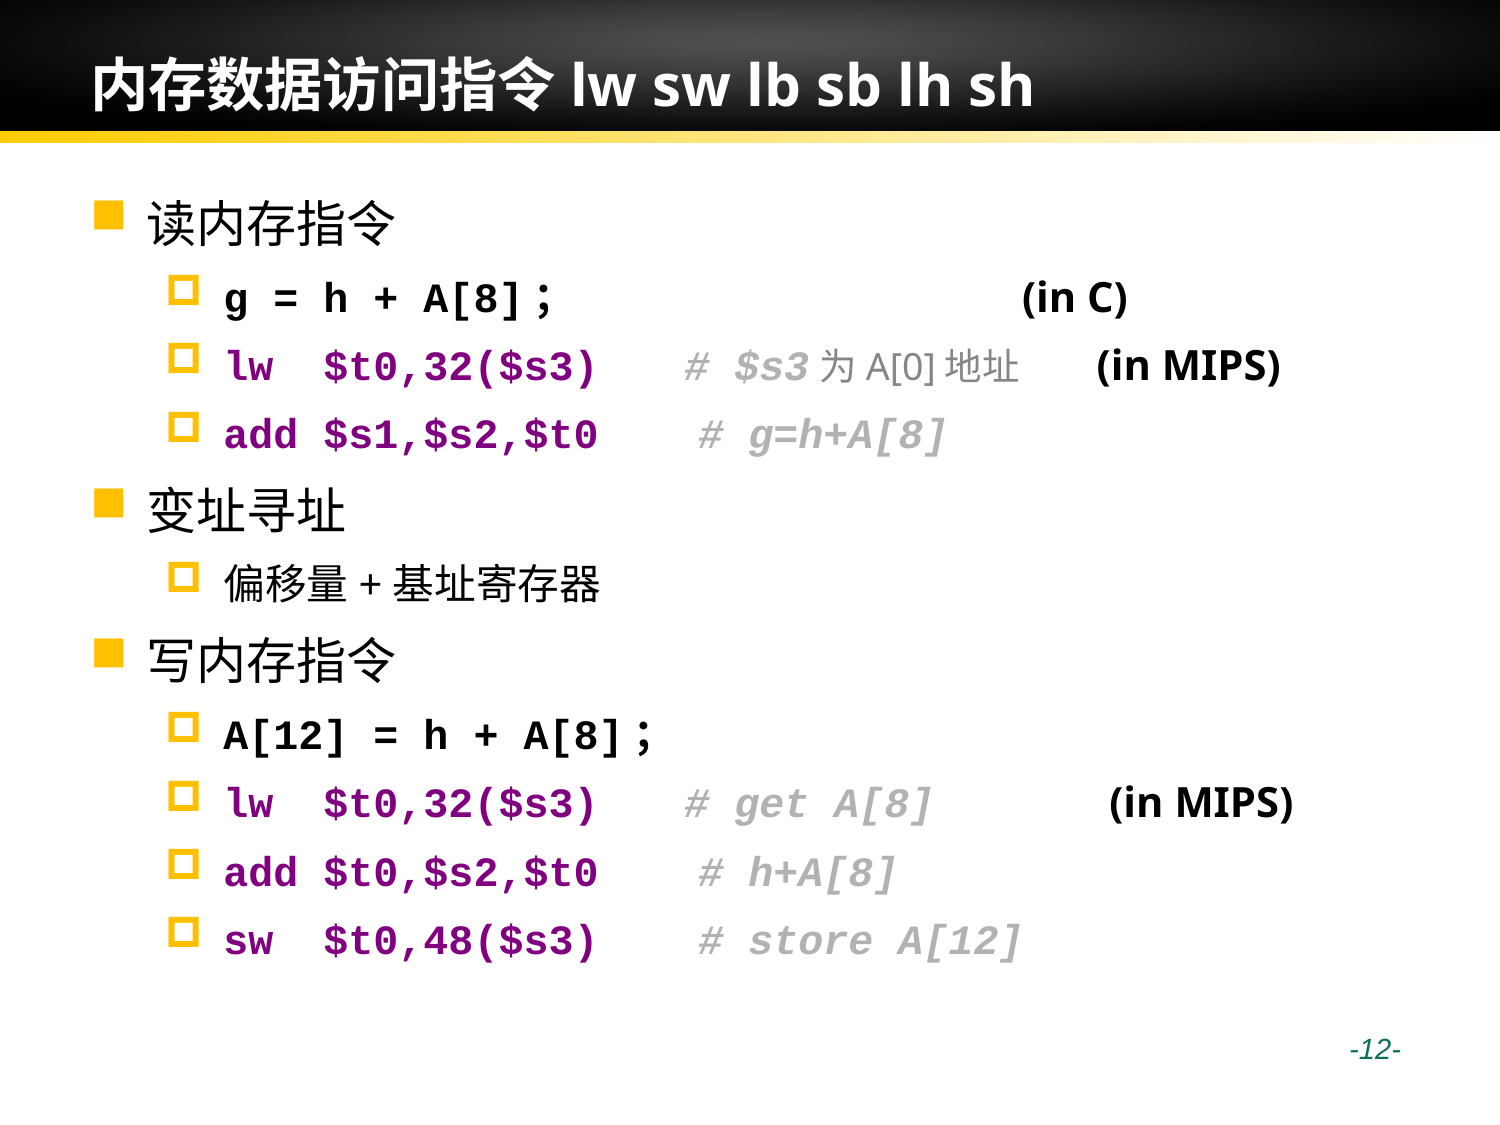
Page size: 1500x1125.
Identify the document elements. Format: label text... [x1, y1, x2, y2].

table_cell Reg [738, 131, 744, 143]
title 内存数据访问指令lw sw lb sb lh sh [75, 35, 1425, 131]
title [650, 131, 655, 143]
slide_number -12- [1257, 1023, 1425, 1102]
picture [0, 0, 1500, 131]
list 读内存指令 g = h + A[8]； (in C) lw $t0,32($s3) # $s3为A[0]地址 (in MIPS) add $s1,$s2,$t0 # g=h+A[8] 变址寻址 偏移量+基址寄存器 写内存指令 A[12] = h + A[8]； lw $t0,32($s3) # get A[8] (in MIPS) add $t0,$s2,$t0 # h+A[8] sw $t0,48($s3) # store A[12] [75, 172, 1424, 1000]
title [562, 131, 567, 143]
